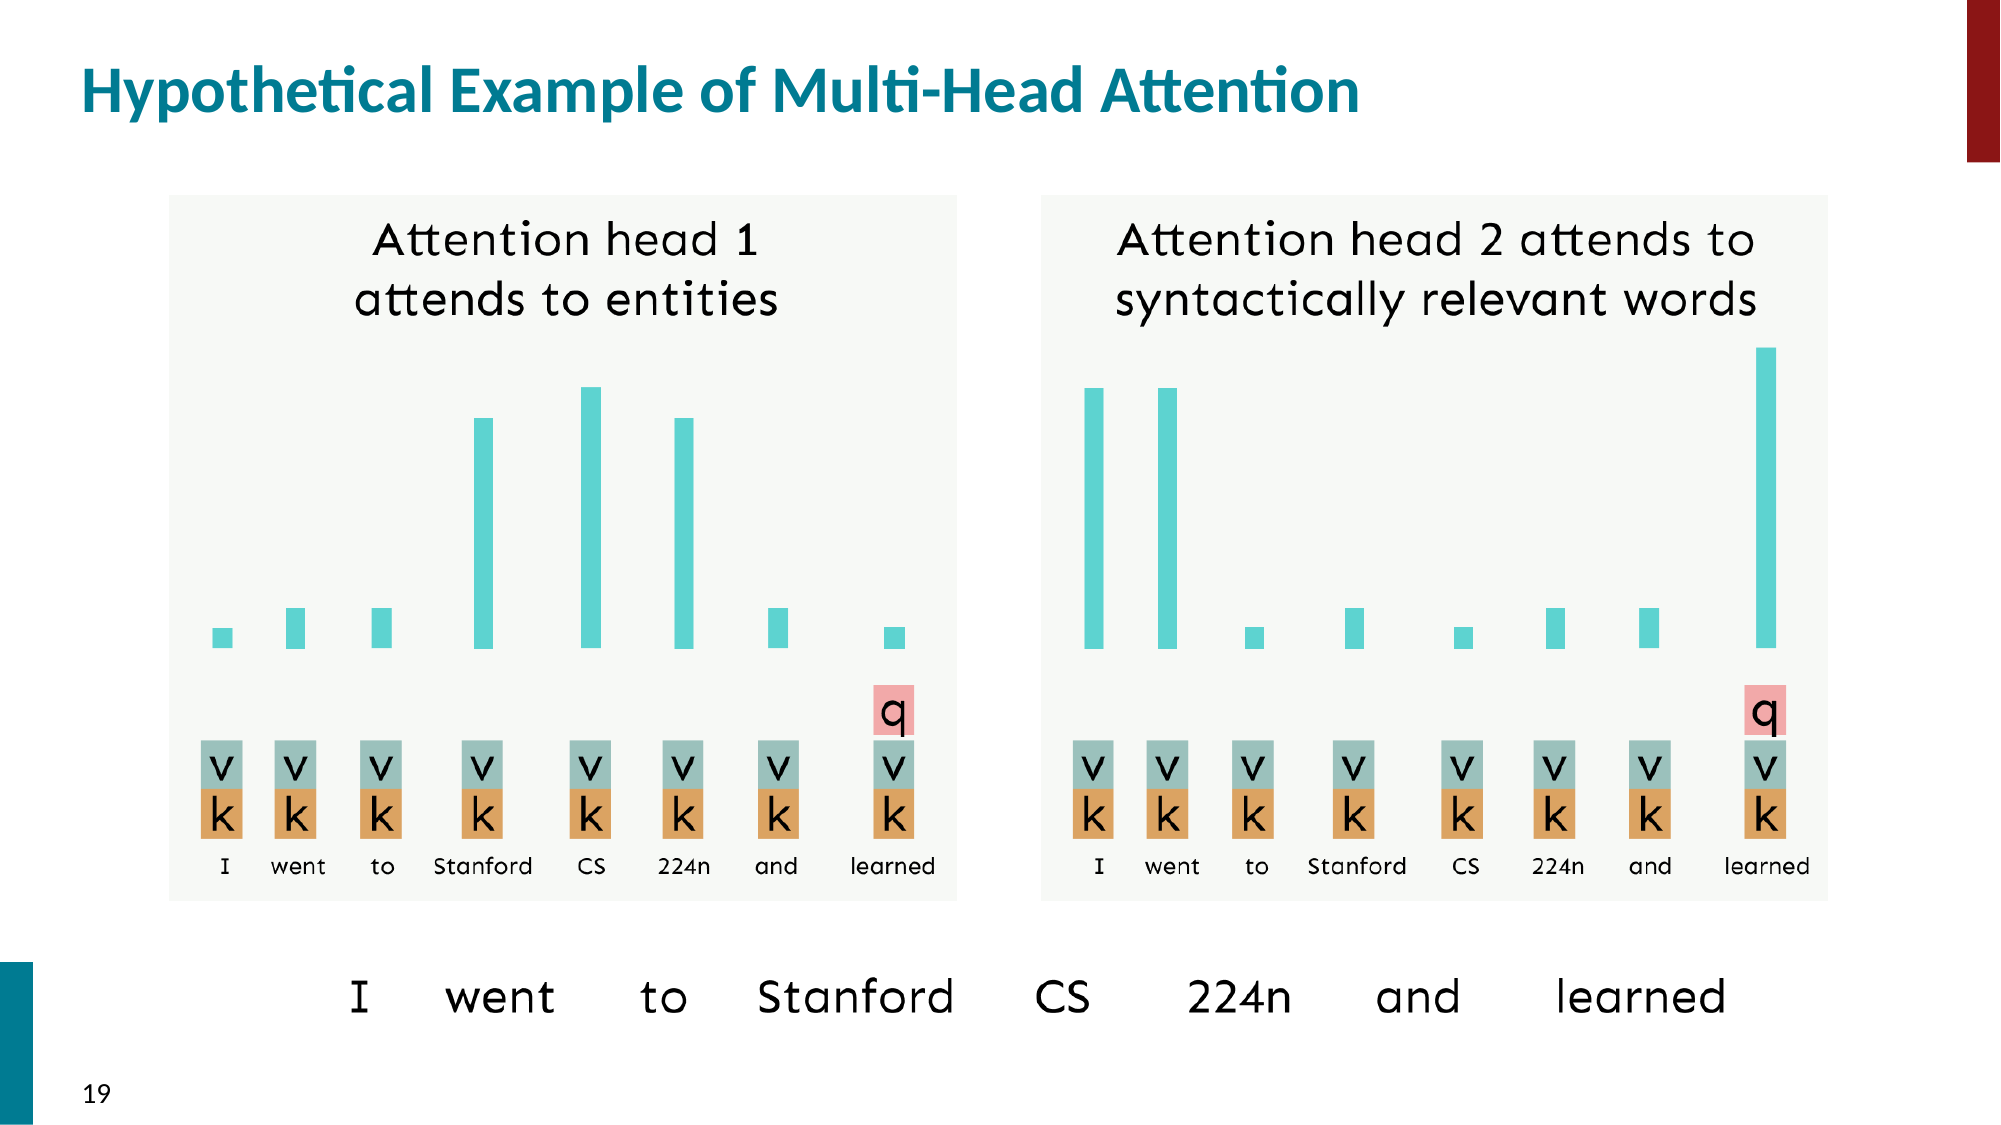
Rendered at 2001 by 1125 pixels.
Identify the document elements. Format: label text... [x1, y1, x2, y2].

picture [168, 195, 1829, 1014]
slide_number ‹#› [75, 1073, 122, 1125]
title Hypothetical Example of Multi-Head Attention [79, 27, 1901, 234]
